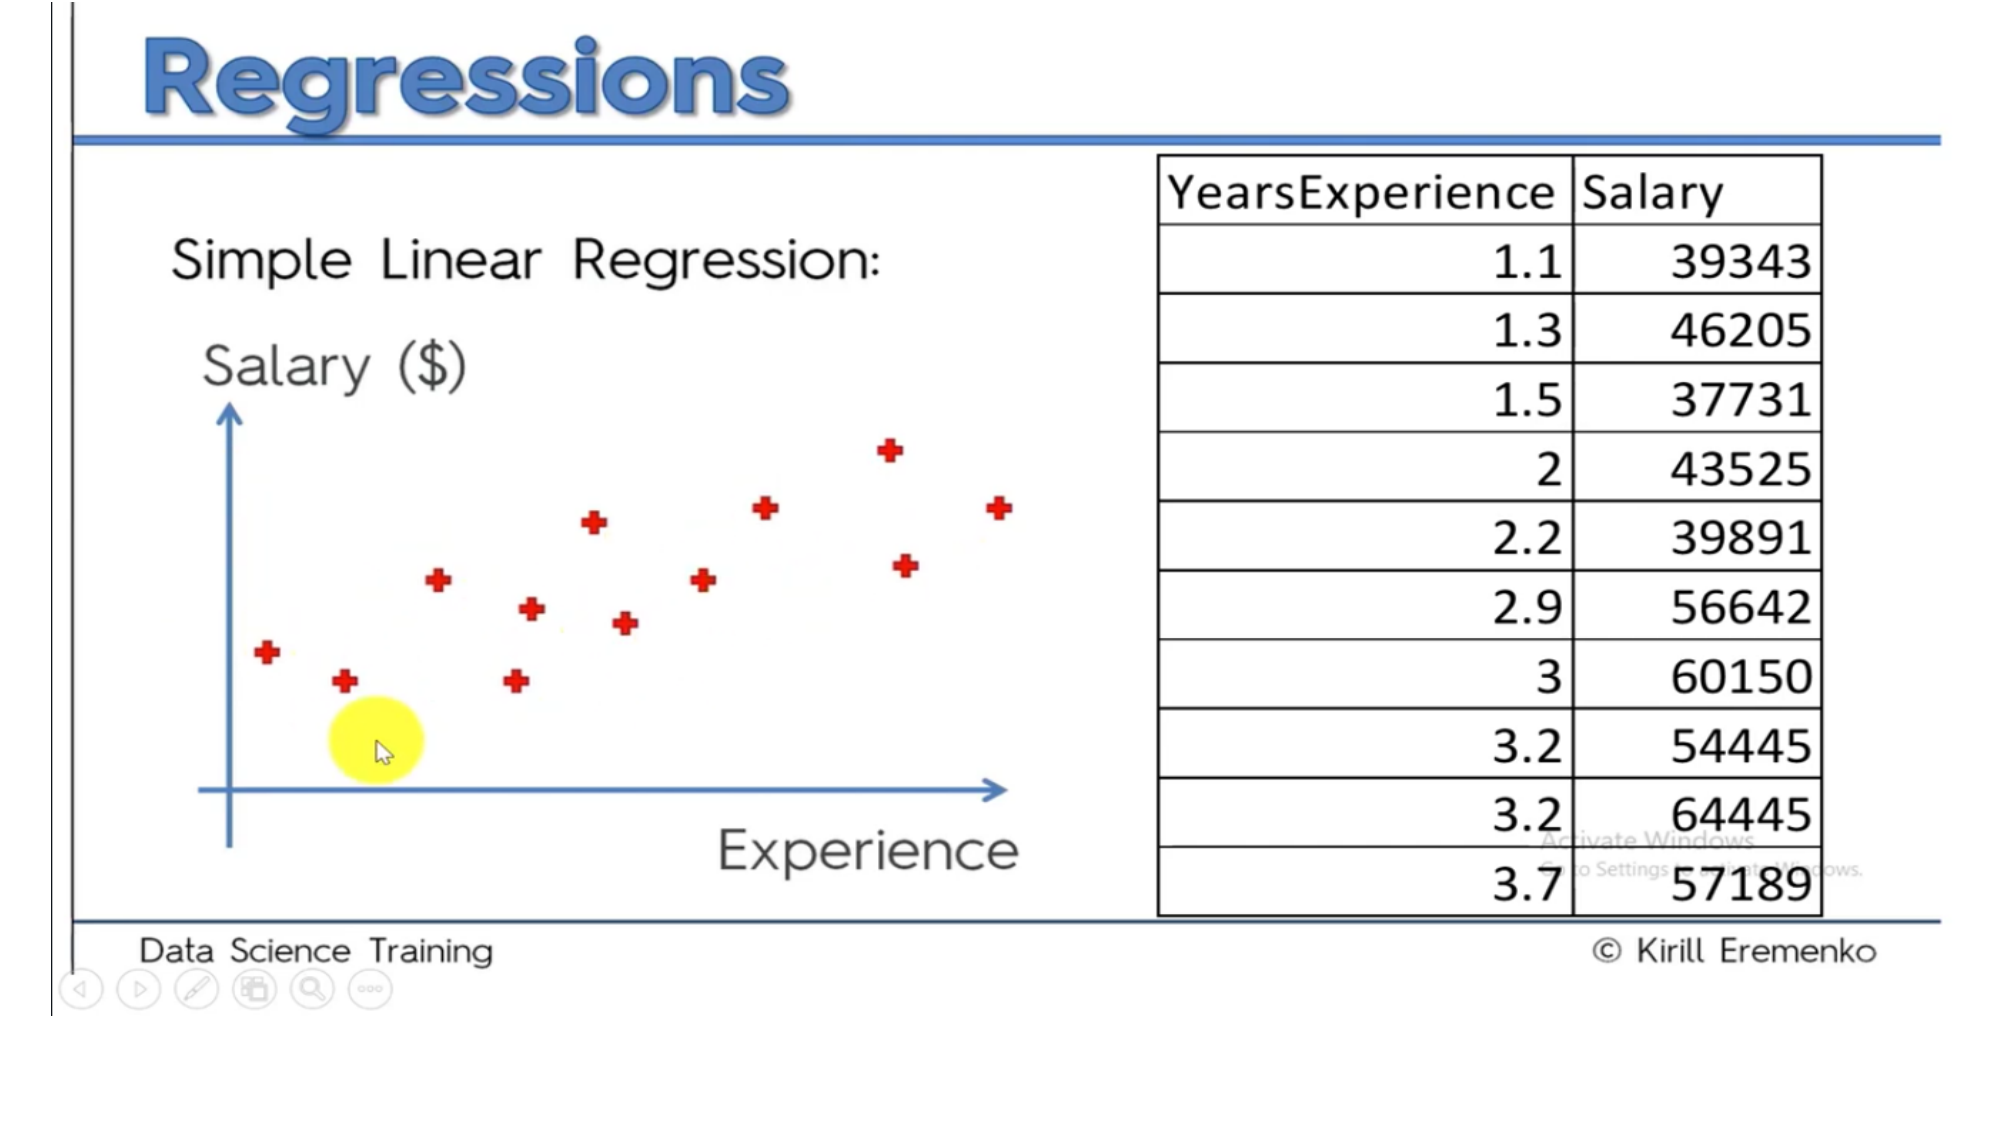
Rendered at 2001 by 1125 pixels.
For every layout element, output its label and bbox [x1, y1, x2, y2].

list [51, 2, 2000, 1016]
